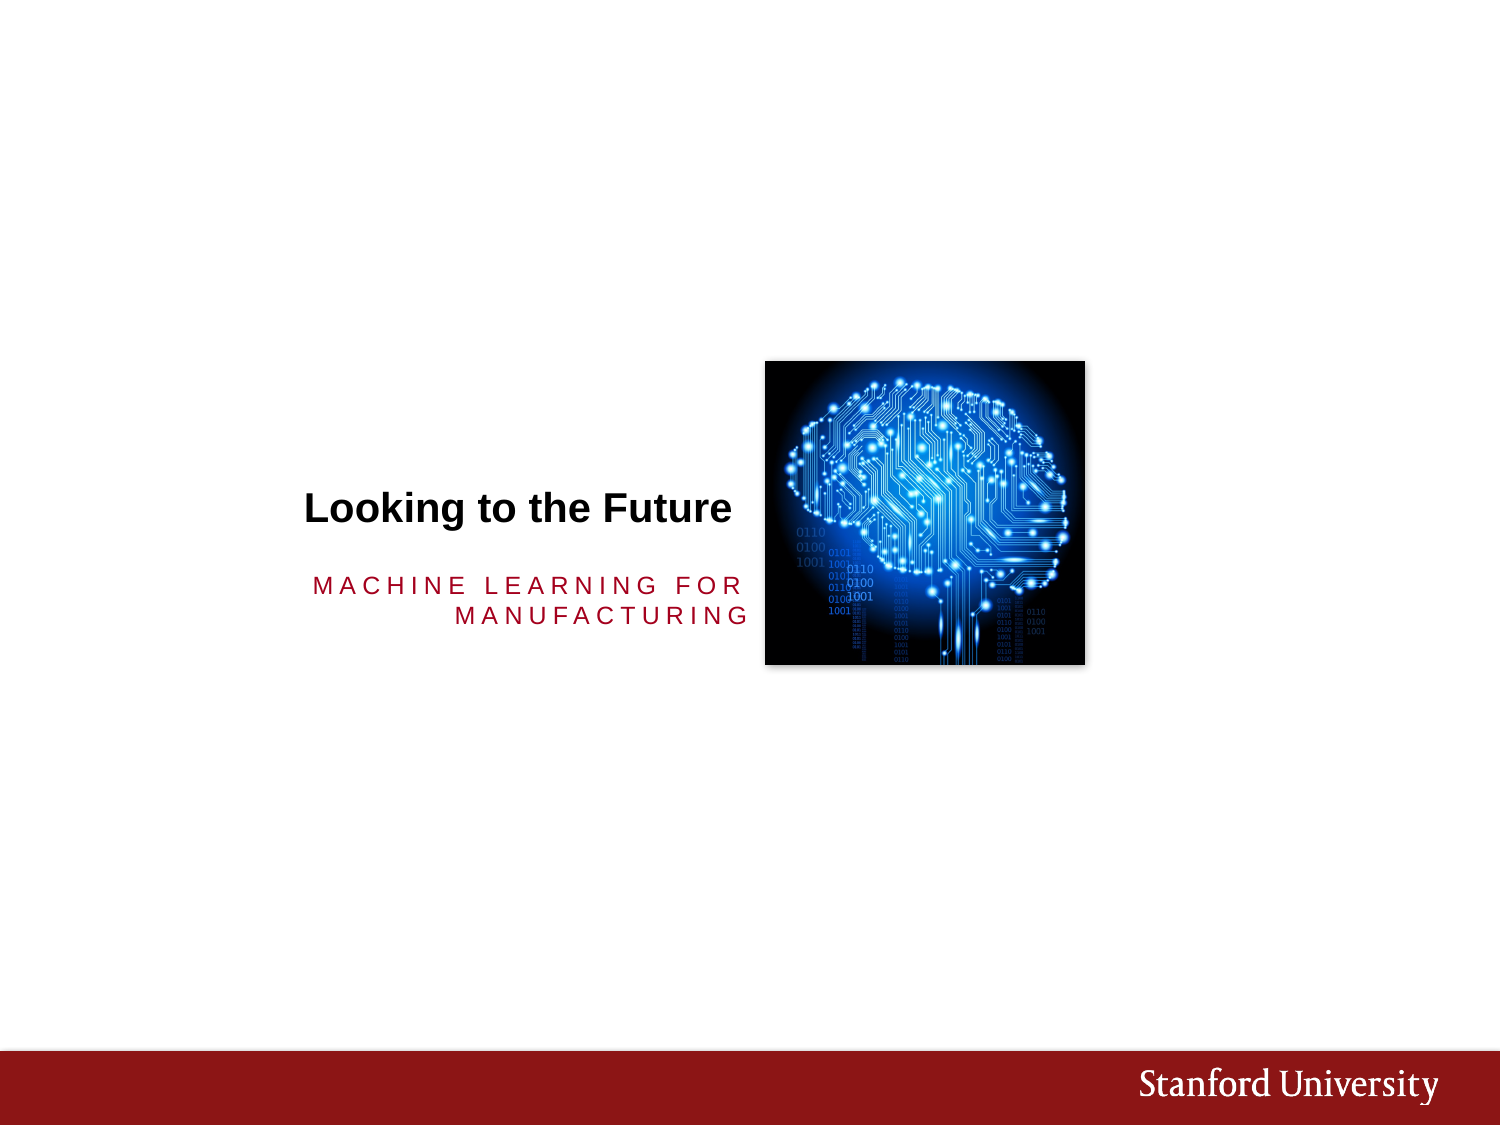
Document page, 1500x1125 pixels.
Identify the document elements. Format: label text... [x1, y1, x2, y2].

picture [765, 360, 1085, 666]
title Looking to the Future [140, 336, 748, 539]
list Machine Learning For Manufacturing [263, 562, 748, 767]
